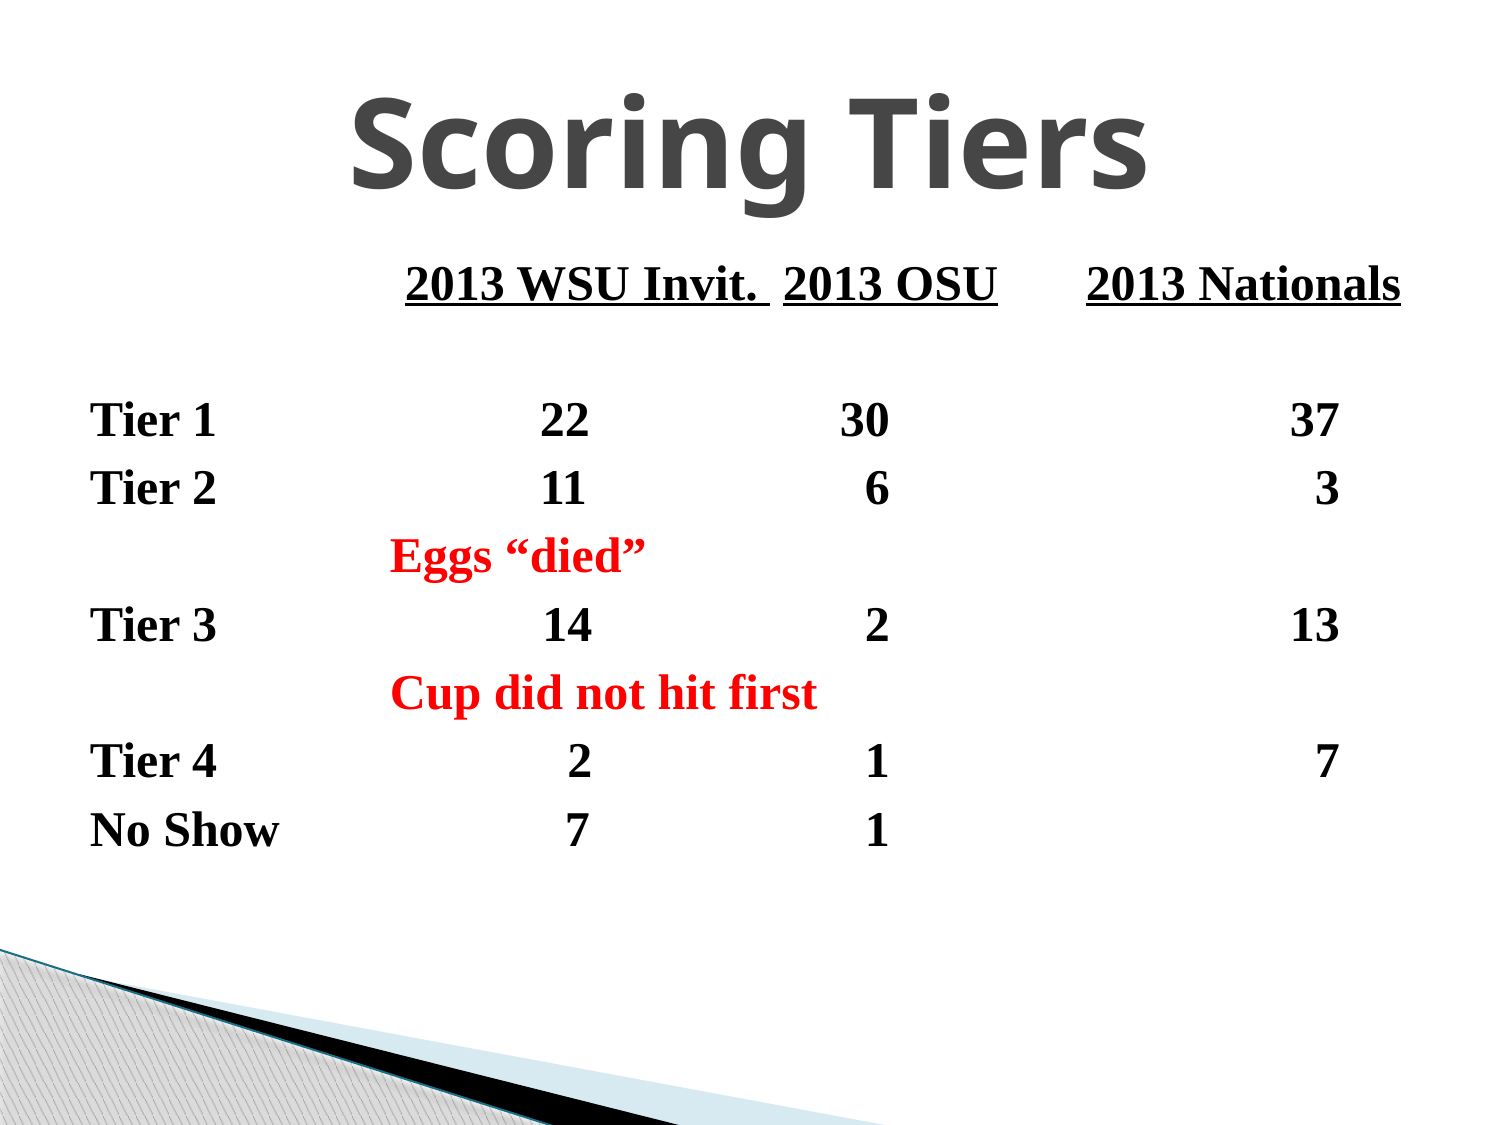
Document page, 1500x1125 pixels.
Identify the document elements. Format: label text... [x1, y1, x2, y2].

list 2013 WSU Invit. 2013 OSU 2013 Nationals Tier 1 22 30 37 Tier 2 11 6 3 Eggs “died” Tier 3 14 2 13 Cup did not hit first Tier 4 2 1 7 No Show 7 1 [75, 243, 1425, 986]
title Scoring Tiers [75, 45, 1425, 233]
